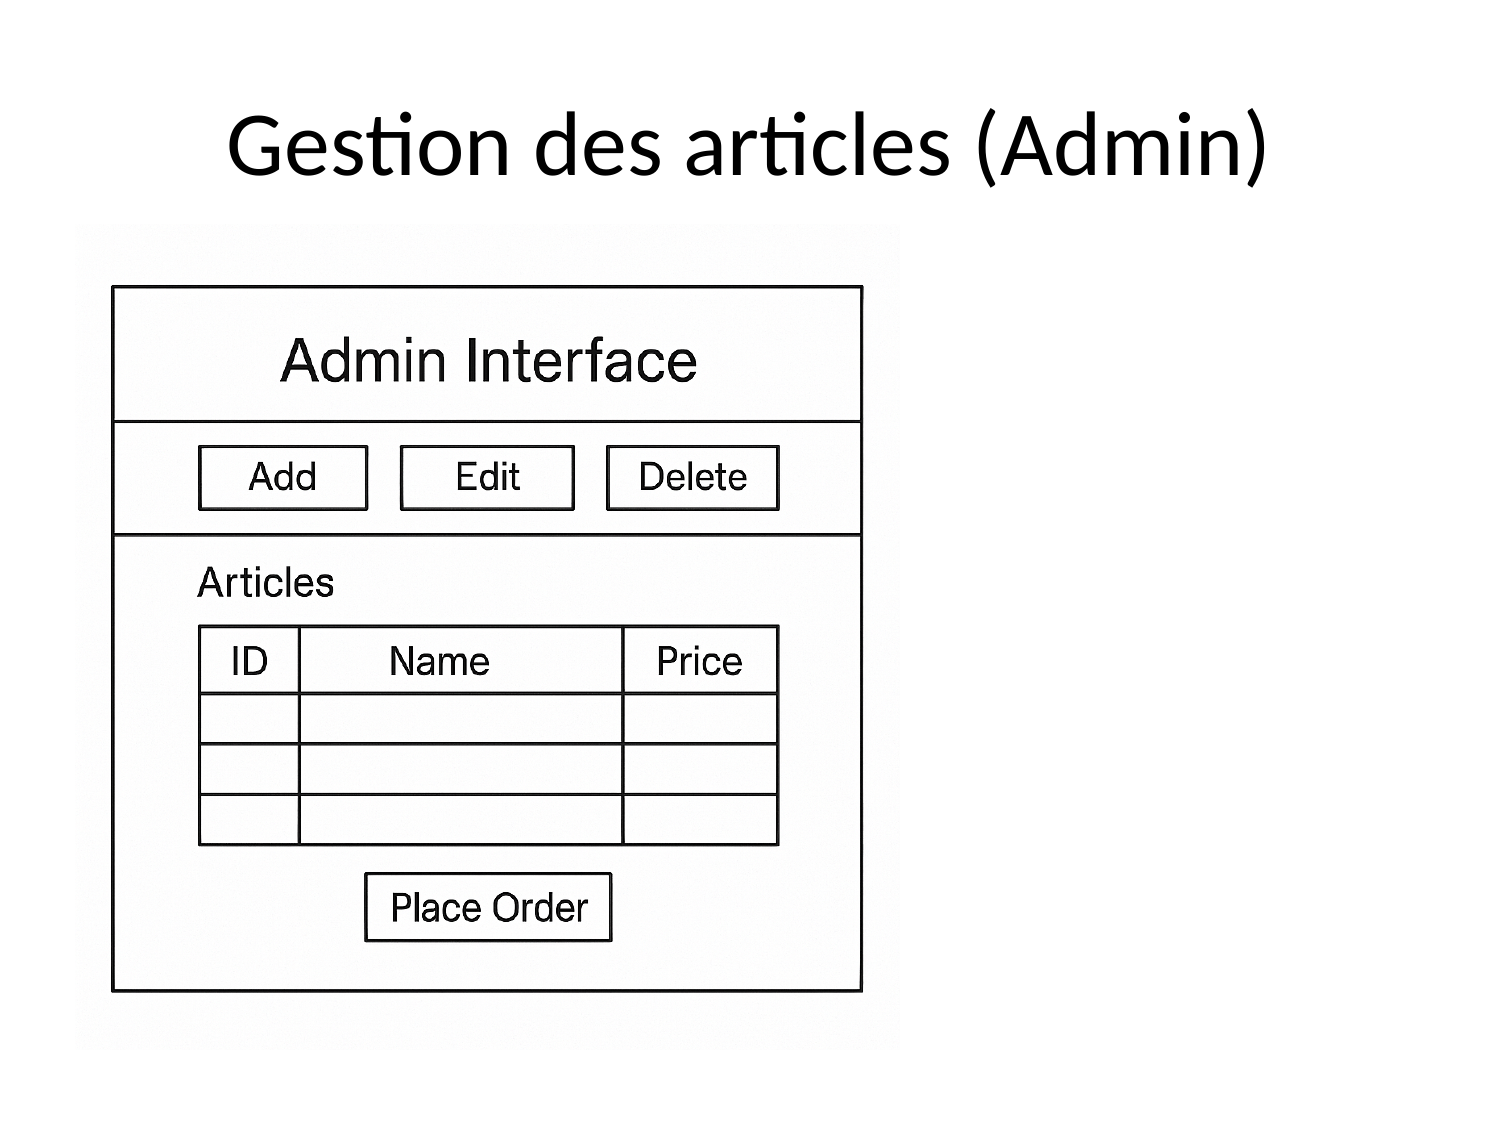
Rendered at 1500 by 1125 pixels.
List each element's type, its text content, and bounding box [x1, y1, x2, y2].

picture [74, 224, 901, 1051]
title Gestion des articles (Admin) [75, 45, 1425, 233]
